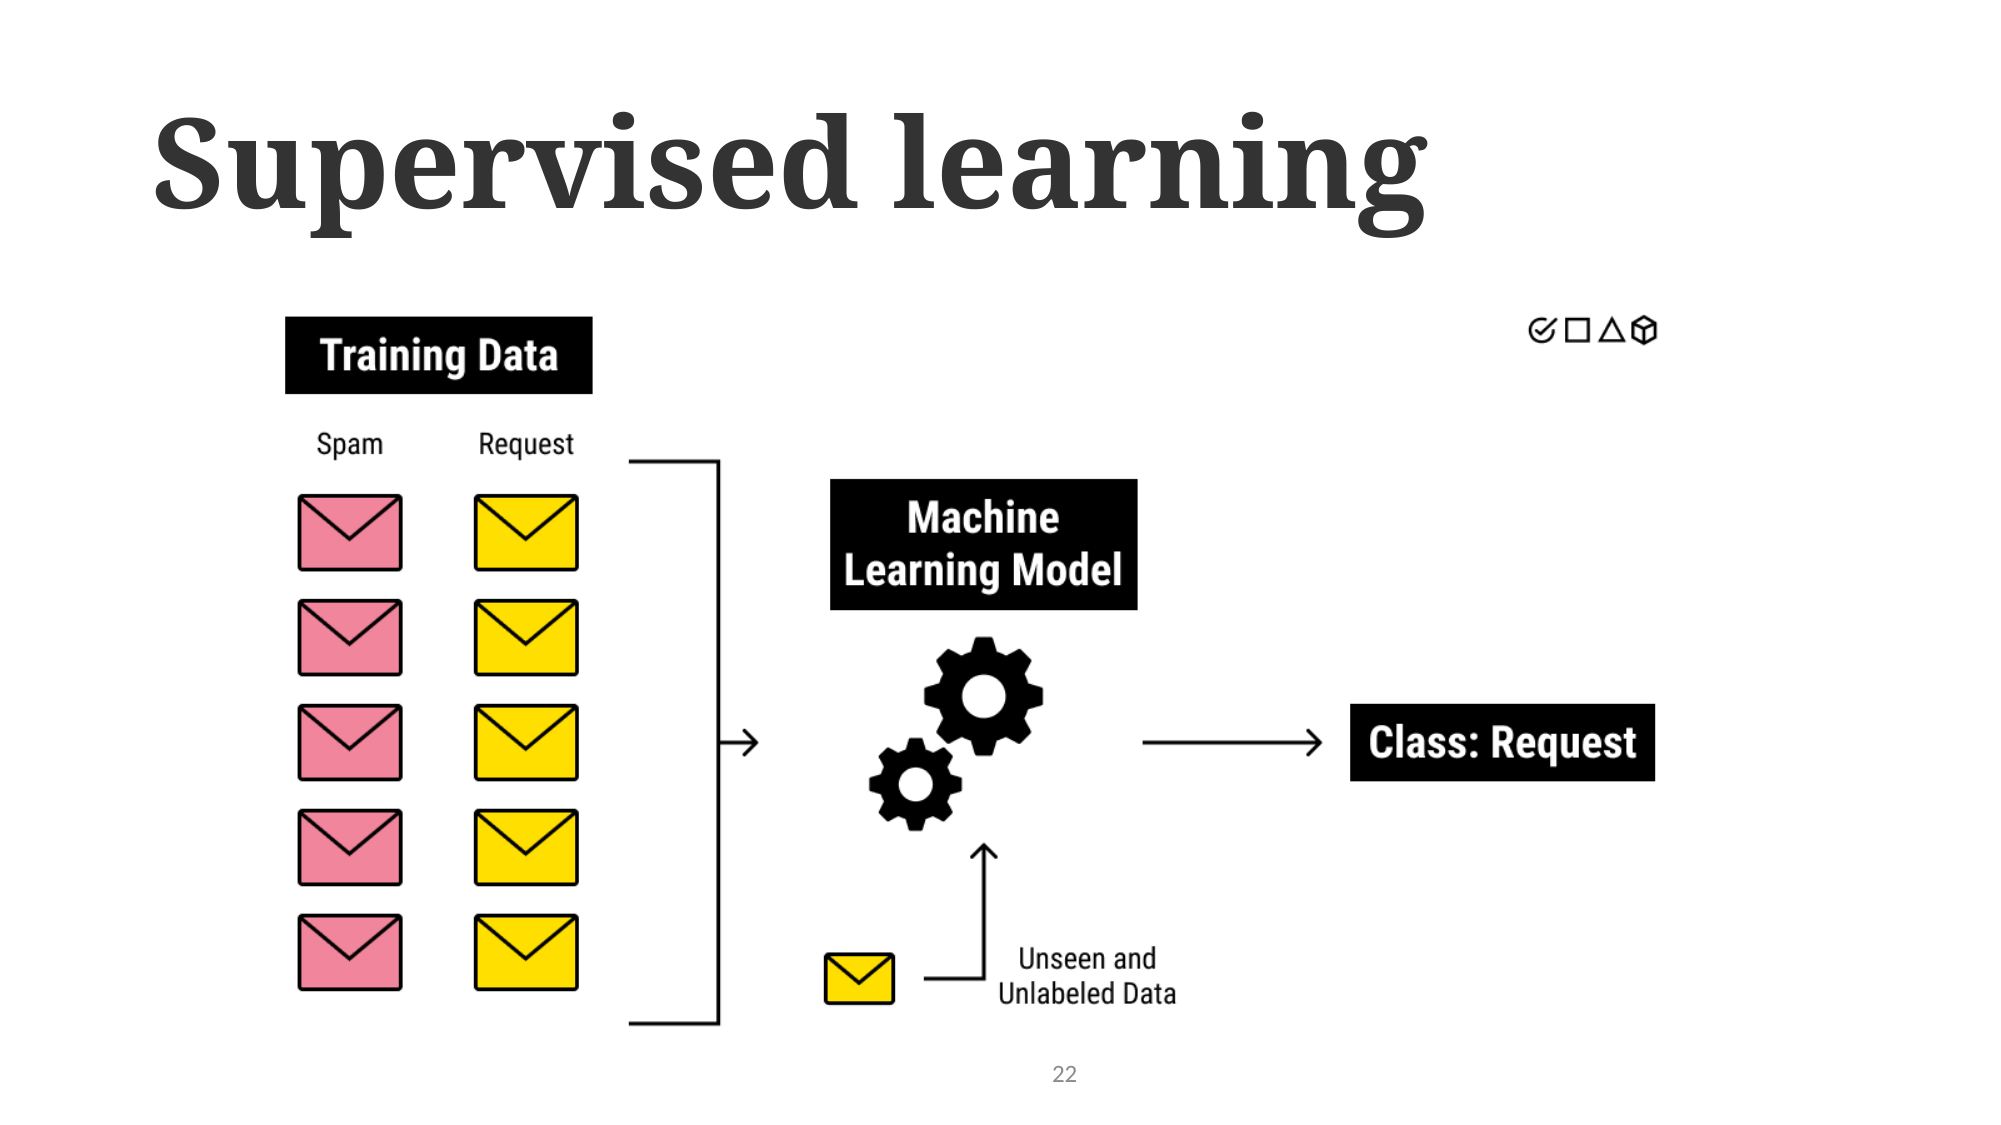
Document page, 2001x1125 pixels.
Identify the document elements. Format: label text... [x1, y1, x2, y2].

picture [219, 278, 1719, 1065]
title Supervised learning [137, 59, 1863, 278]
slide_number 22 [642, 1065, 1093, 1103]
